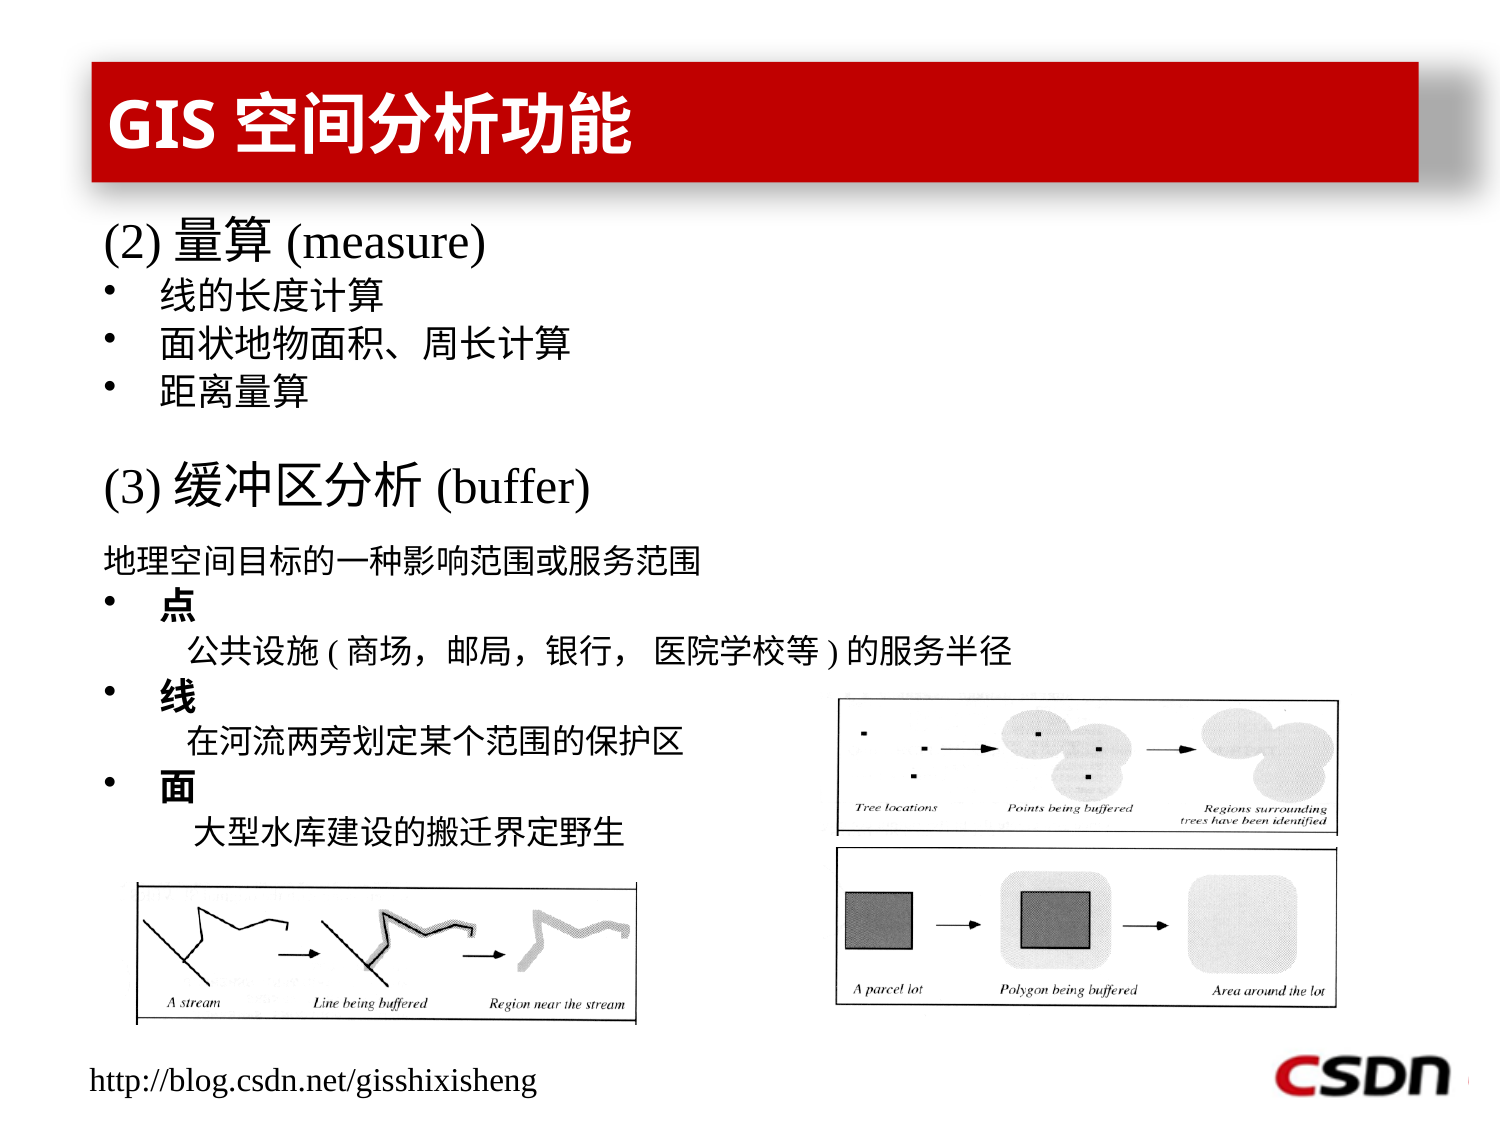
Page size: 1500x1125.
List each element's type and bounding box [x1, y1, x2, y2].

picture [120, 882, 671, 1025]
picture [820, 691, 1372, 836]
text_box [7, 61, 1469, 1106]
picture [820, 847, 1372, 1024]
